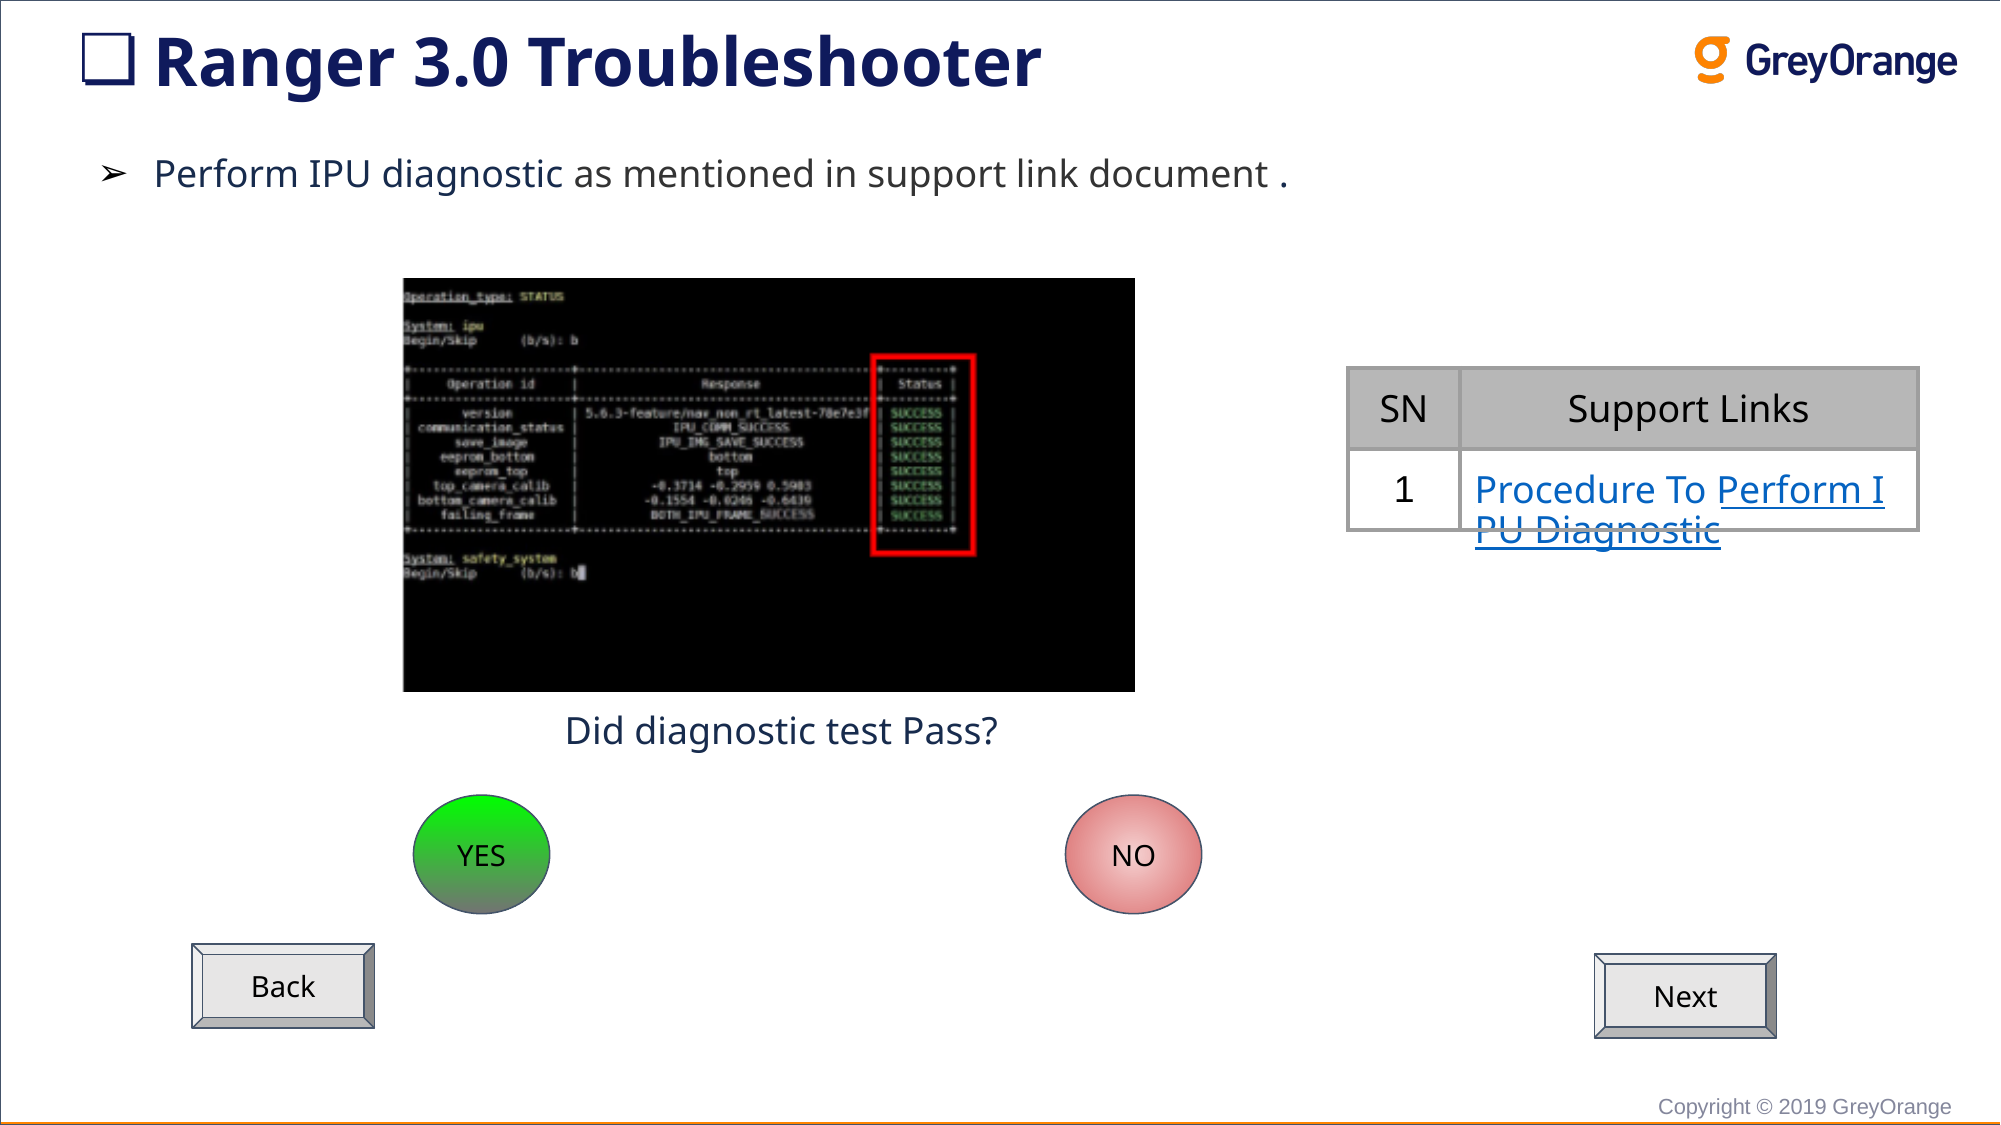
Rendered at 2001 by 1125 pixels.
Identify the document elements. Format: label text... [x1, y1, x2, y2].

text_box Next [1594, 953, 1777, 1038]
text_box NO [1065, 795, 1202, 914]
picture [402, 278, 1135, 693]
table_cell 1 [1350, 451, 1458, 528]
text_box [0, 0, 2000, 1125]
text_box YES [413, 795, 550, 914]
table_cell Procedure To Perform IPU Diagnostic [1462, 451, 1916, 528]
text_box Perform IPU diagnostic as mentioned in support link document . [63, 134, 1975, 255]
table_header SN [1350, 370, 1458, 447]
text_box Is your error fixed? [195, 945, 372, 954]
text_box Back [192, 944, 375, 1029]
text_box Ranger 3.0 Troubleshooter [63, 17, 1975, 102]
text_box Did diagnostic test Pass? [549, 691, 1385, 767]
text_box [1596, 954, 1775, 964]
table_header Support Links [1462, 370, 1916, 447]
